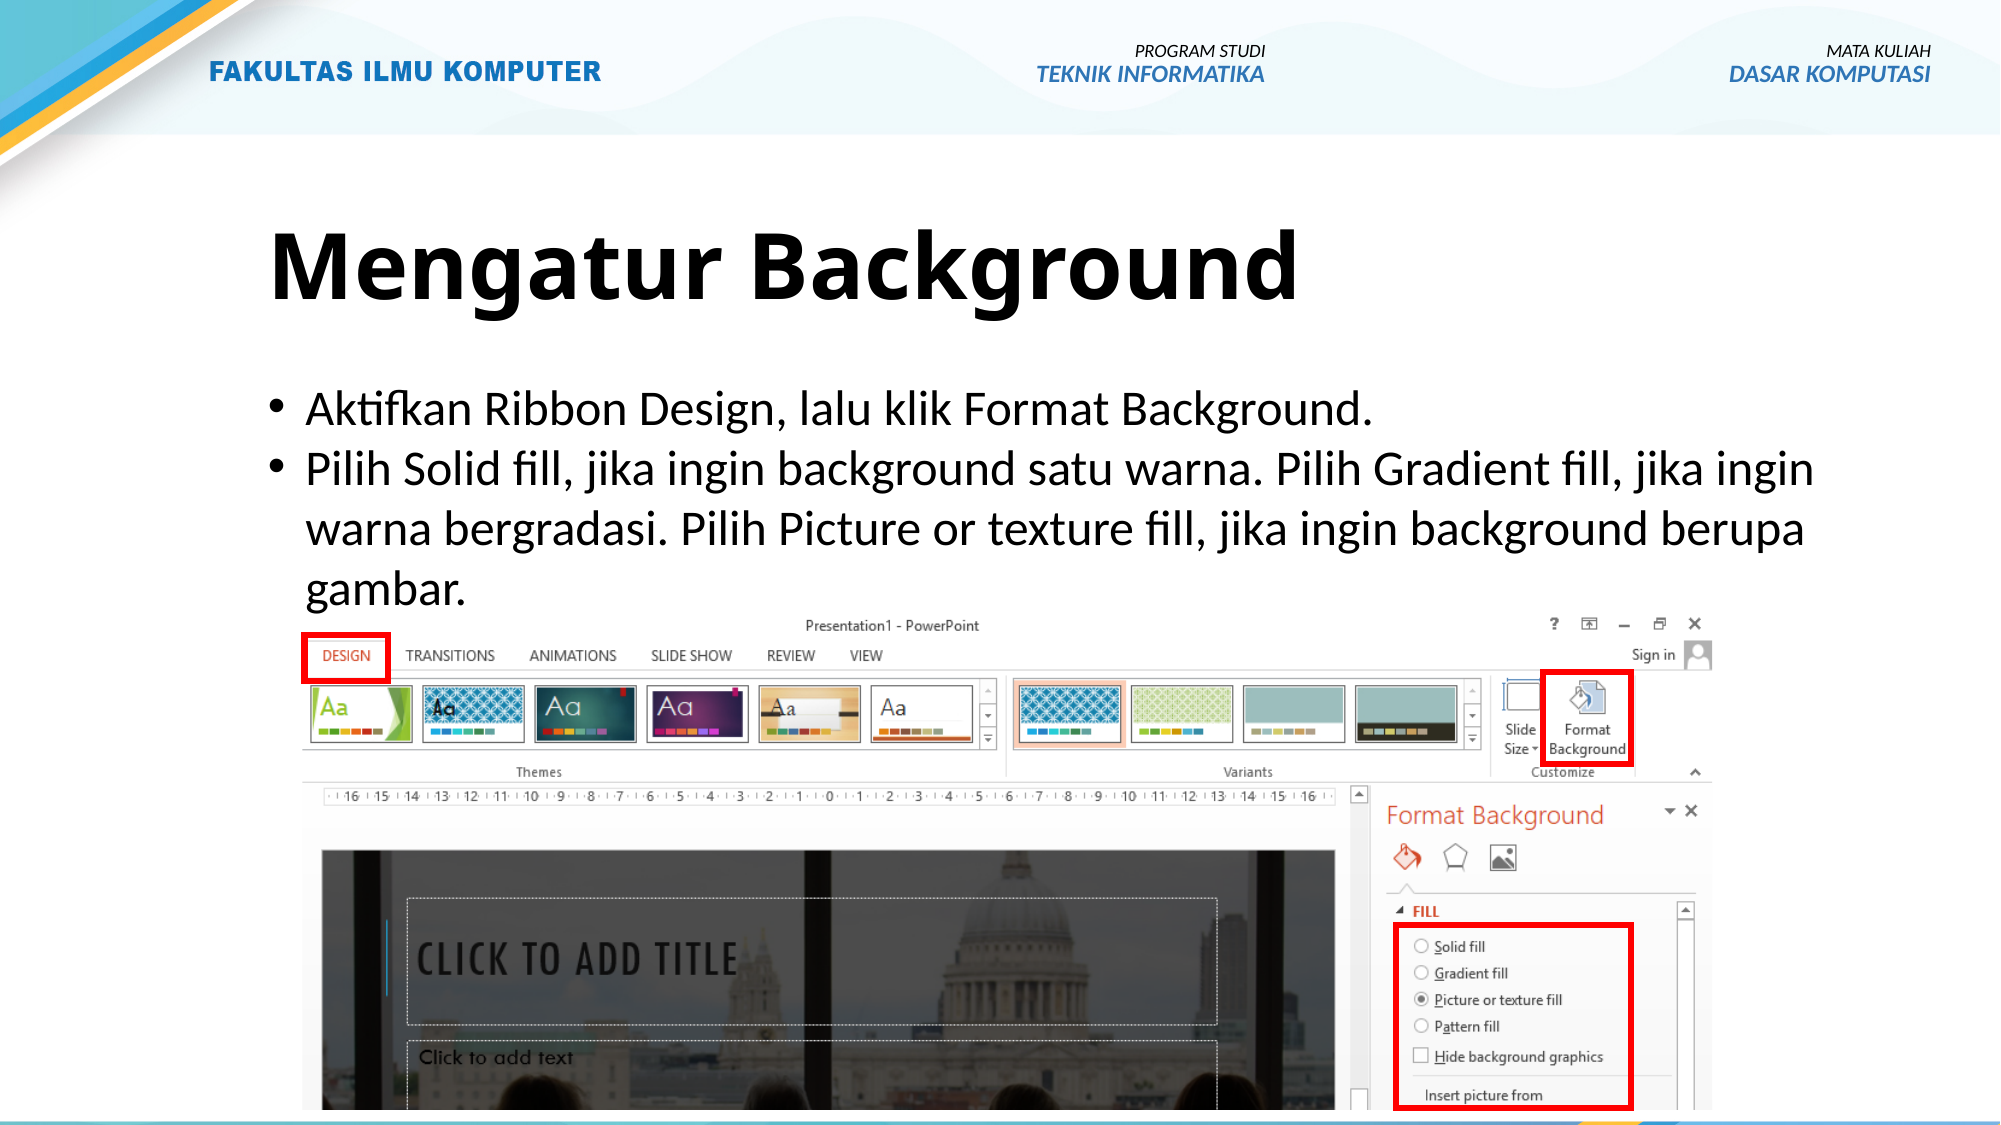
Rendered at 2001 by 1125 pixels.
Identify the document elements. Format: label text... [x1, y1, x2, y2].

text_box PROGRAM STUDI TEKNIK INFORMATIKA [904, 33, 1281, 118]
picture [0, 0, 2000, 1125]
list Aktifkan Ribbon Design, lalu klik Format Background. Pilih Solid fill, jika ingin background satu warna. Pilih Gradient fill, jika ingin warna bergradasi. Pilih Picture or texture fill, jika ingin background berupa gambar. [252, 367, 1852, 1078]
text_box MATA KULIAH DASAR KOMPUTASI [1569, 33, 1946, 118]
title Mengatur Background [252, 204, 1852, 337]
